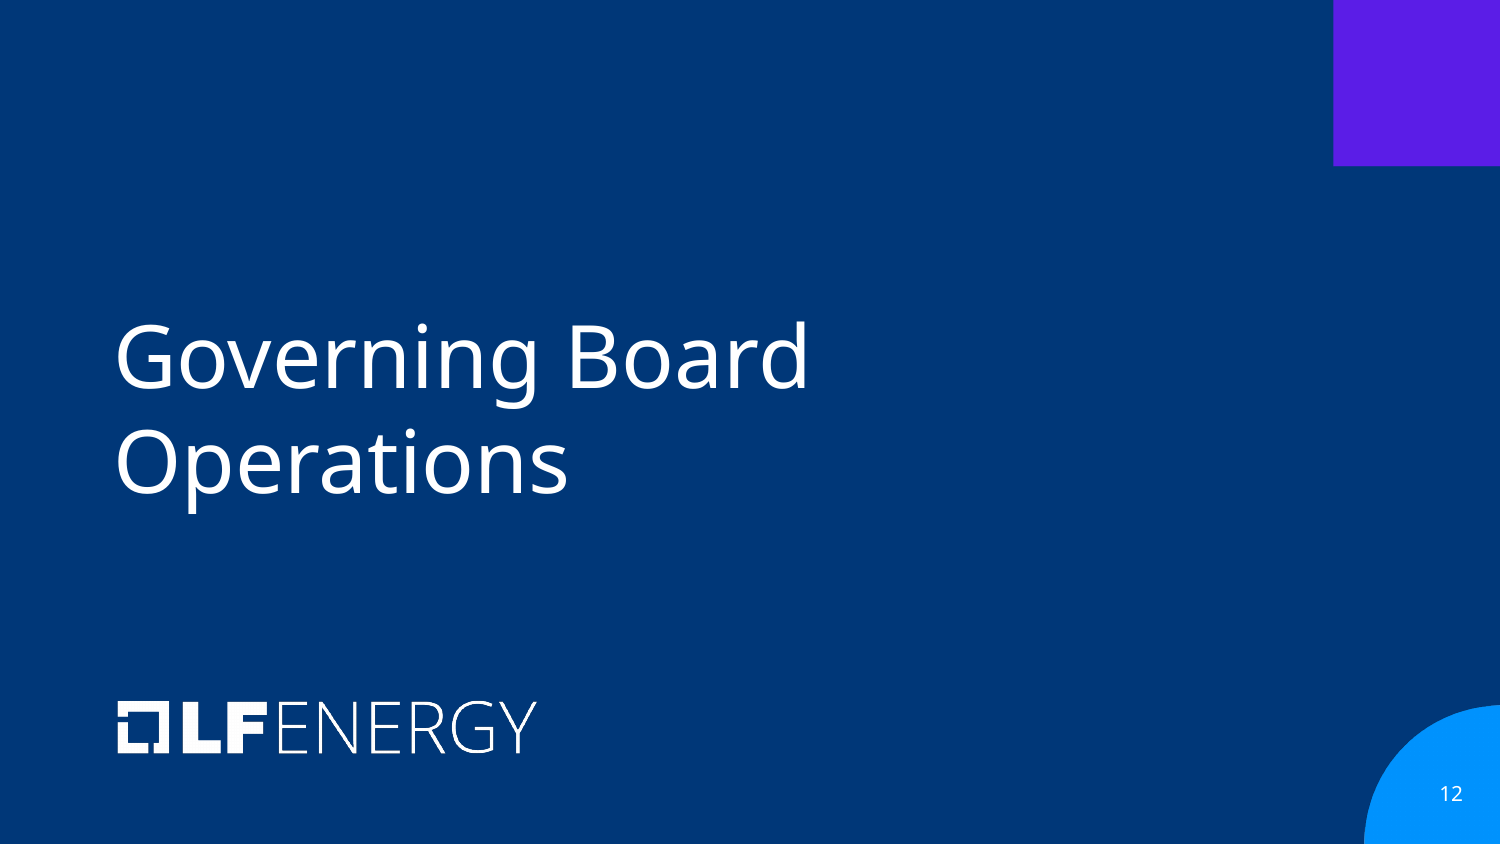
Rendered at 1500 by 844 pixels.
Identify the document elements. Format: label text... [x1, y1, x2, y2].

title Governing Board Operations [98, 285, 1006, 597]
picture [1365, 706, 1500, 844]
picture [115, 694, 539, 760]
slide_number ‹#› [1387, 762, 1478, 828]
